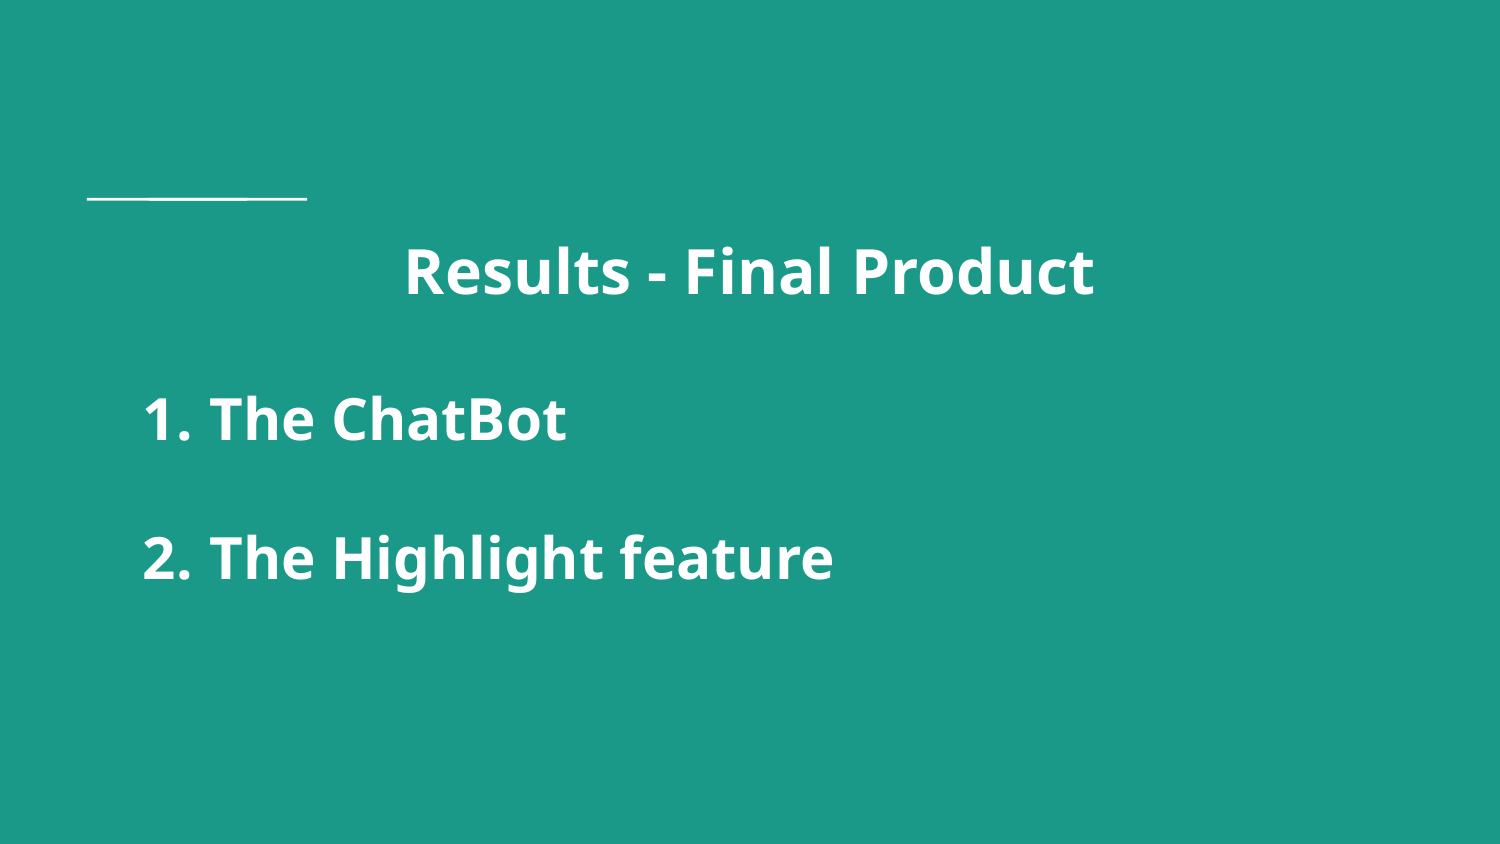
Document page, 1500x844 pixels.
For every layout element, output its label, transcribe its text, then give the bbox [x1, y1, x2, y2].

title Results - Final Product The ChatBot The Highlight feature [119, 216, 1381, 466]
